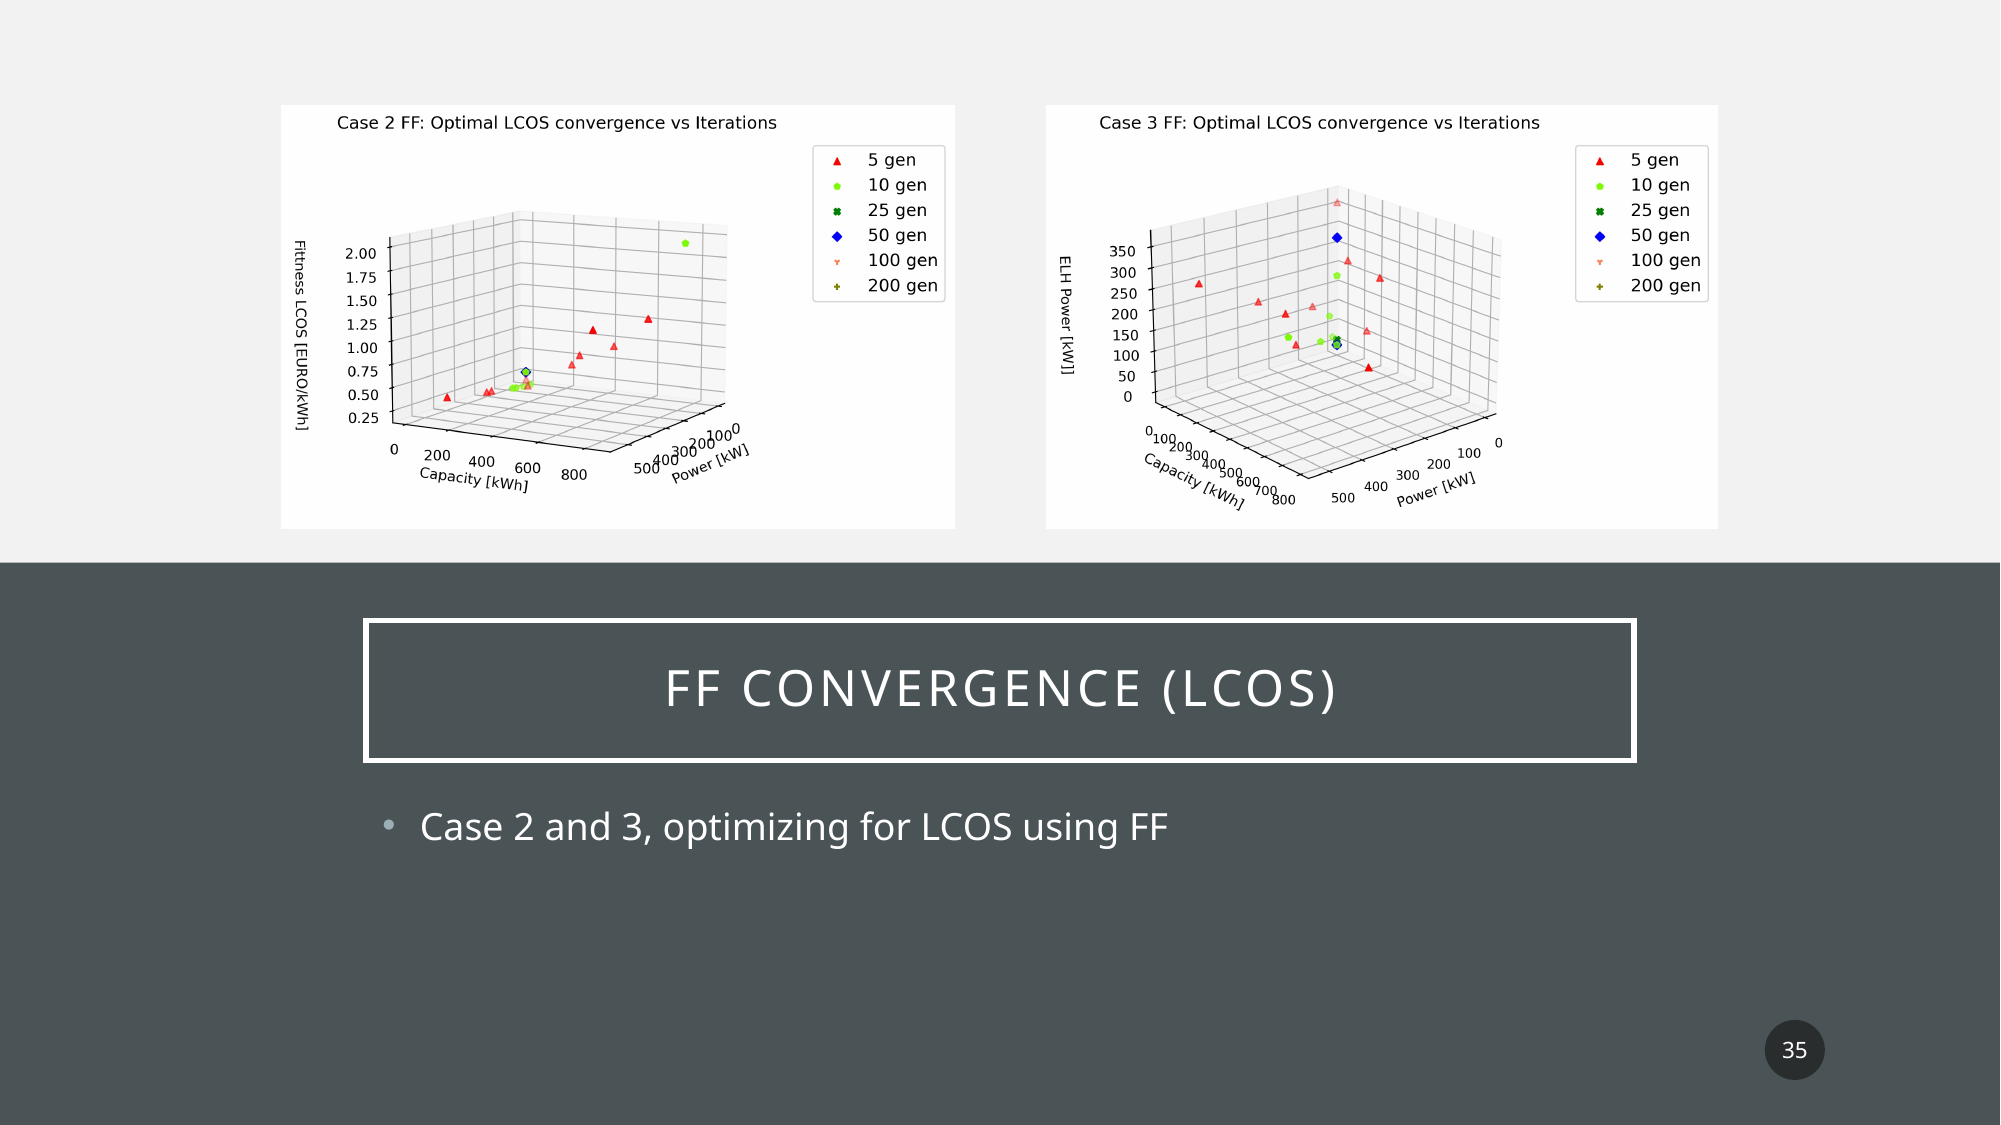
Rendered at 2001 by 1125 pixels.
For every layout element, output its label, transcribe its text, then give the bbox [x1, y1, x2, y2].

text_box [0, 0, 2000, 562]
picture [281, 105, 955, 529]
title FF Convergence (LCOS) [363, 618, 1637, 763]
text_box [0, 562, 2000, 1125]
slide_number 35 [1764, 1019, 1825, 1080]
picture [1046, 105, 1718, 529]
list Case 2 and 3, optimizing for LCOS using FF [367, 794, 1633, 1004]
